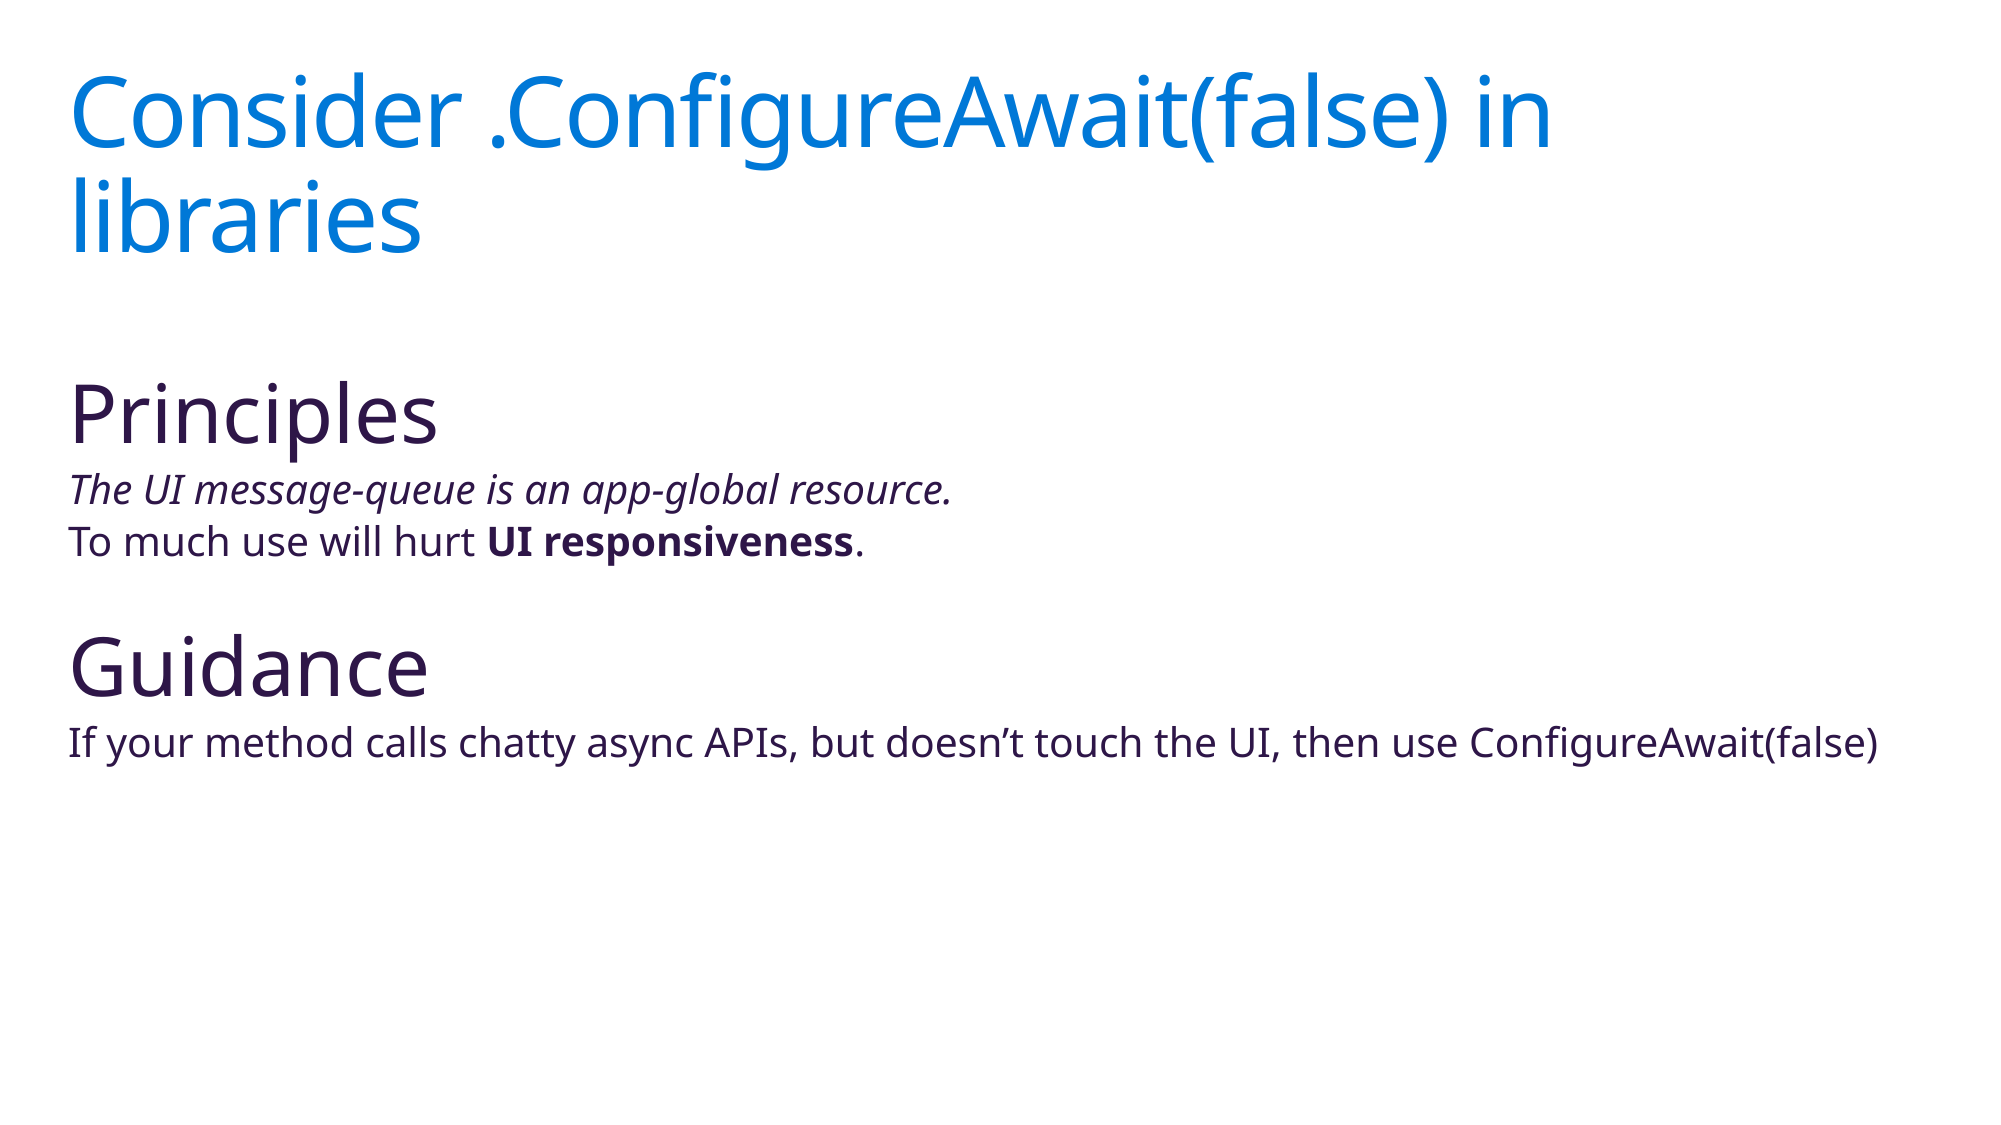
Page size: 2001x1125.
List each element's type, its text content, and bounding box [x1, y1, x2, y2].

list Principles The UI message-queue is an app-global resource. To much use will hurt UI responsiveness. Guidance If your method calls chatty async APIs, but doesn’t touch the UI, then use ConfigureAwait(false) [44, 243, 1956, 789]
title Consider .ConfigureAwait(false) in libraries [44, 47, 1957, 196]
